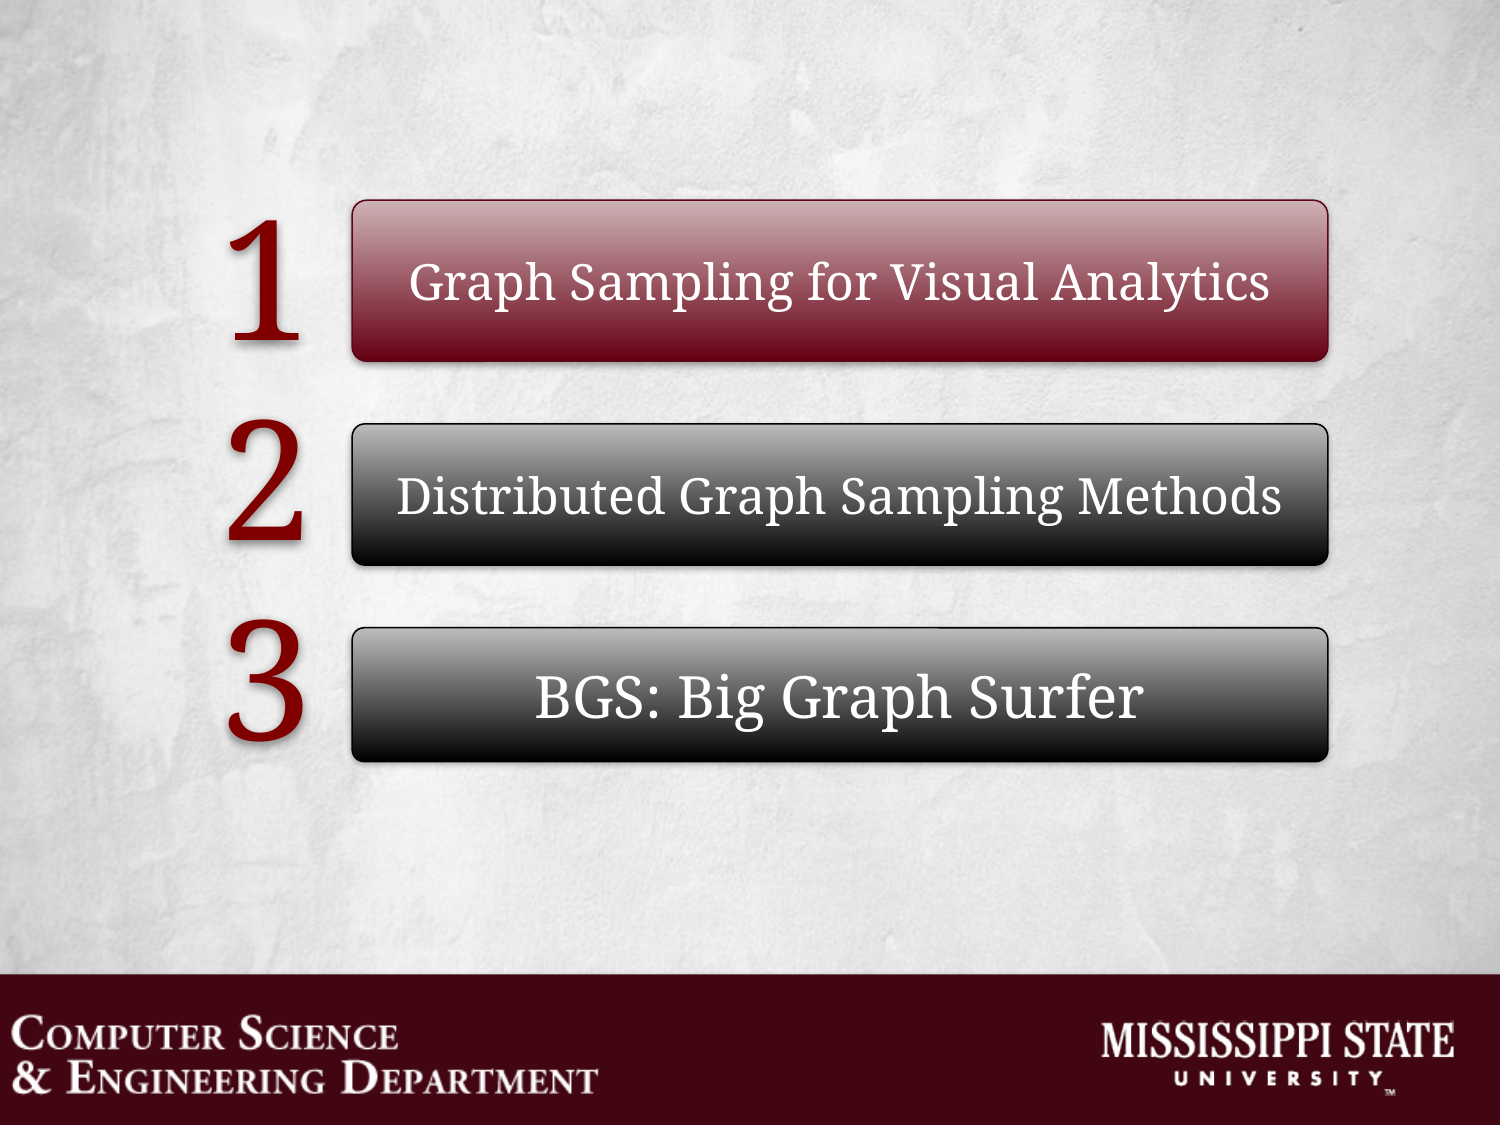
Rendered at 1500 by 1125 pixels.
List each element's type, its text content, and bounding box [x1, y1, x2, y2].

text_box 1 2 3 [205, 166, 329, 783]
text_box Distributed Graph Sampling Methods [351, 423, 1329, 566]
text_box Graph Sampling for Visual Analytics [351, 199, 1329, 363]
text_box BGS: Big Graph Surfer [351, 626, 1329, 763]
picture [7, 1010, 1493, 1105]
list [0, 0, 1500, 974]
